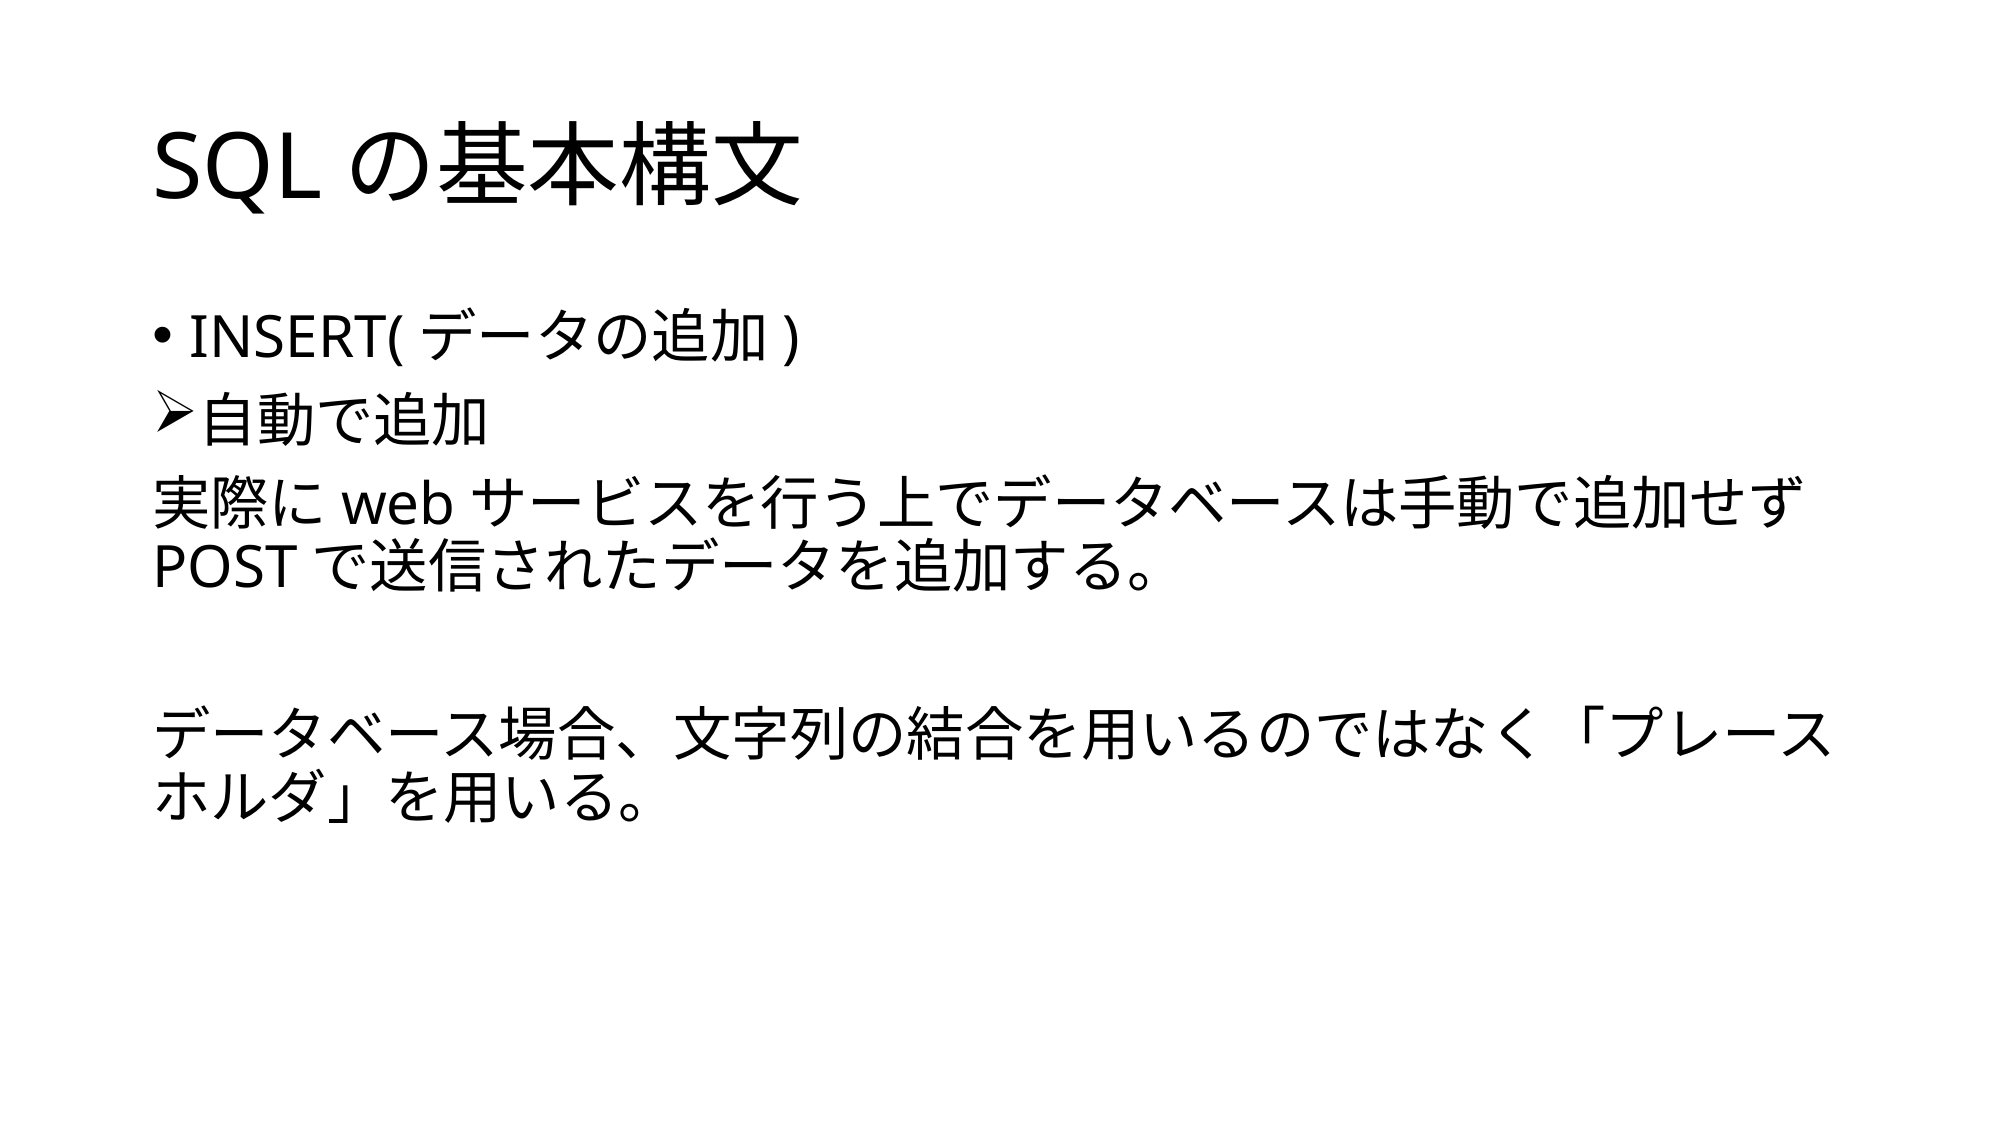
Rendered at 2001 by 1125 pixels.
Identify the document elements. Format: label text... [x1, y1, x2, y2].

title SQLの基本構文 [137, 59, 1863, 278]
list INSERT(データの追加) 自動で追加 実際にwebサービスを行う上でデータベースは手動で追加せずPOSTで送信されたデータを追加する。 データベース場合、文字列の結合を用いるのではなく「プレースホルダ」を用いる。 [137, 299, 1863, 1014]
